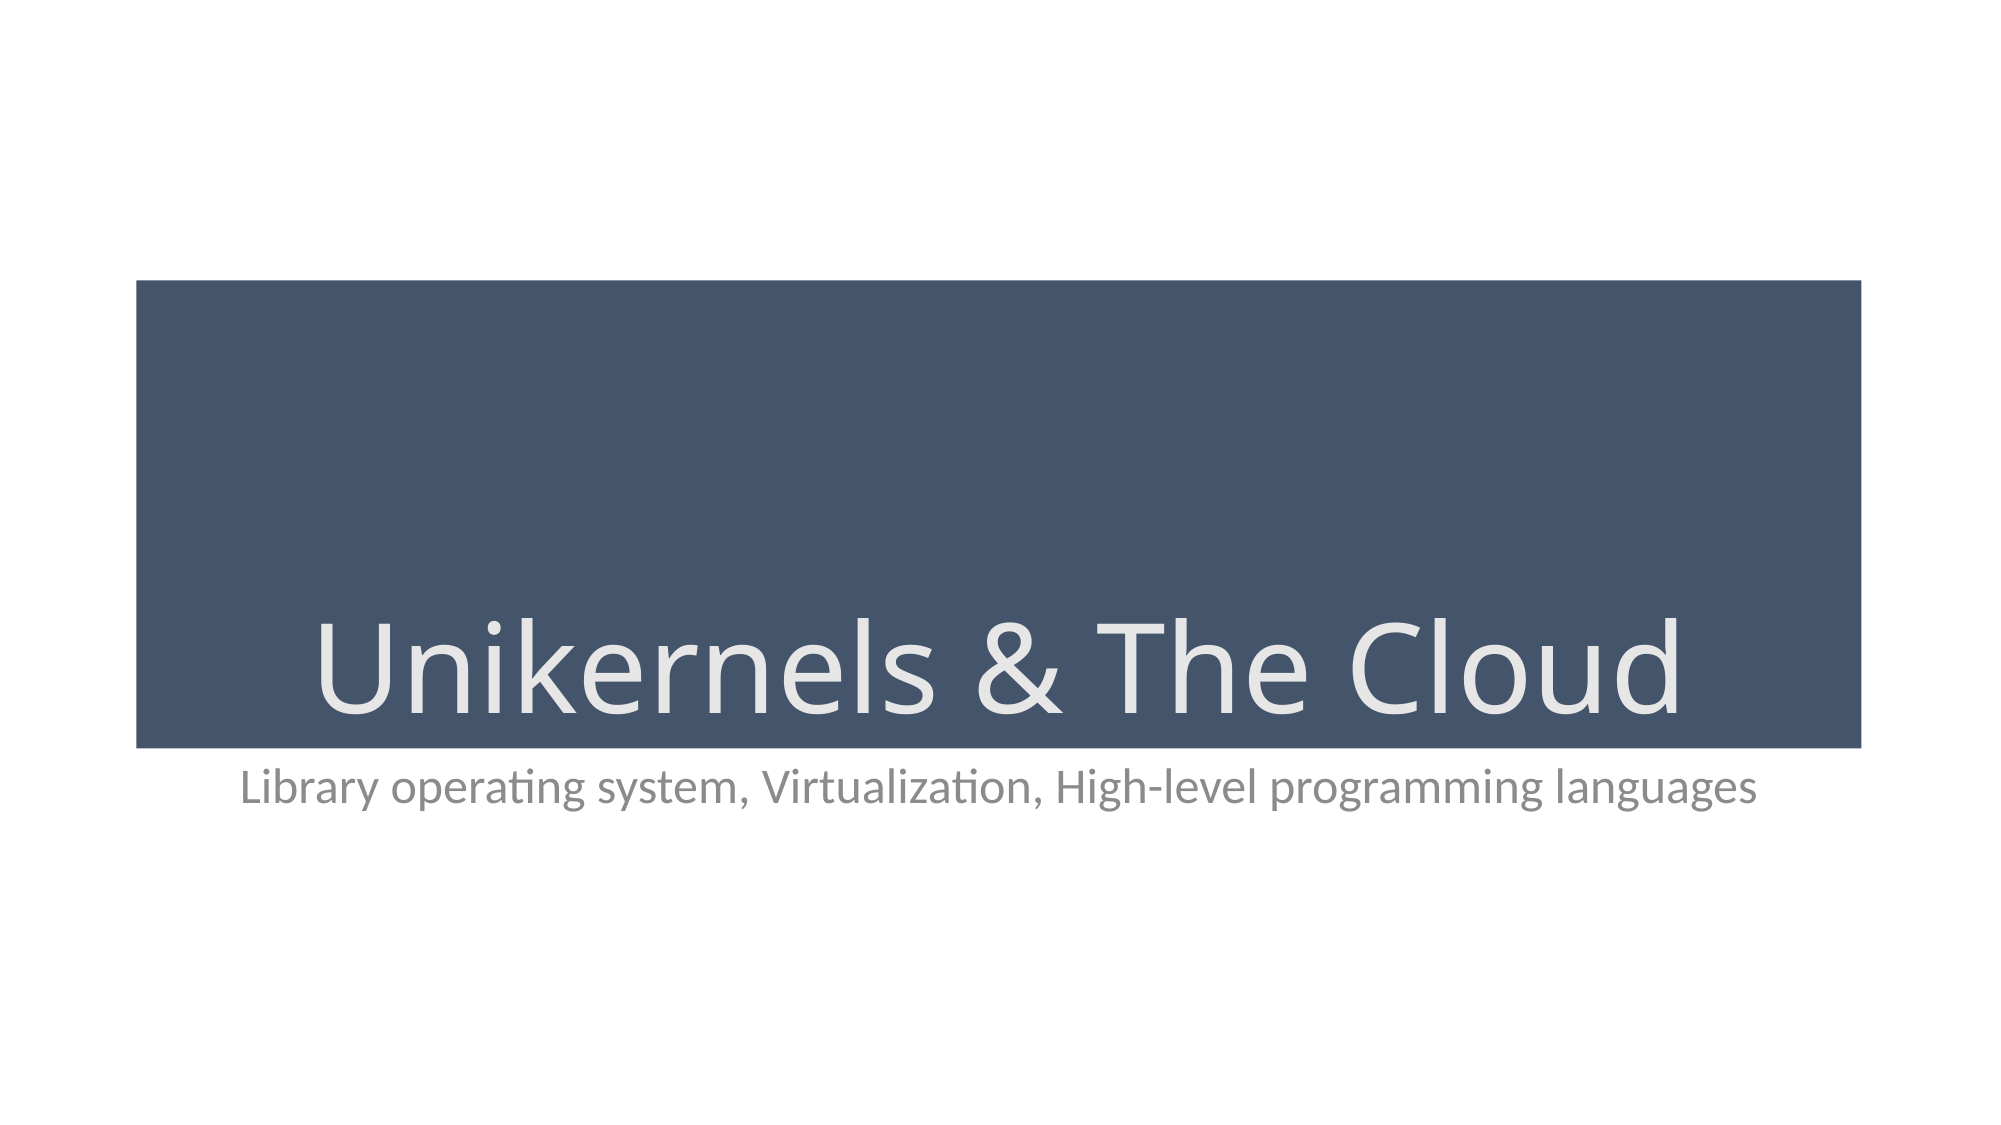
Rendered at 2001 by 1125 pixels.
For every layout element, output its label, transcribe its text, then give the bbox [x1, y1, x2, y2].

list Library operating system, Virtualization, High-level programming languages [136, 752, 1862, 999]
title Unikernels & The Cloud [136, 280, 1862, 749]
